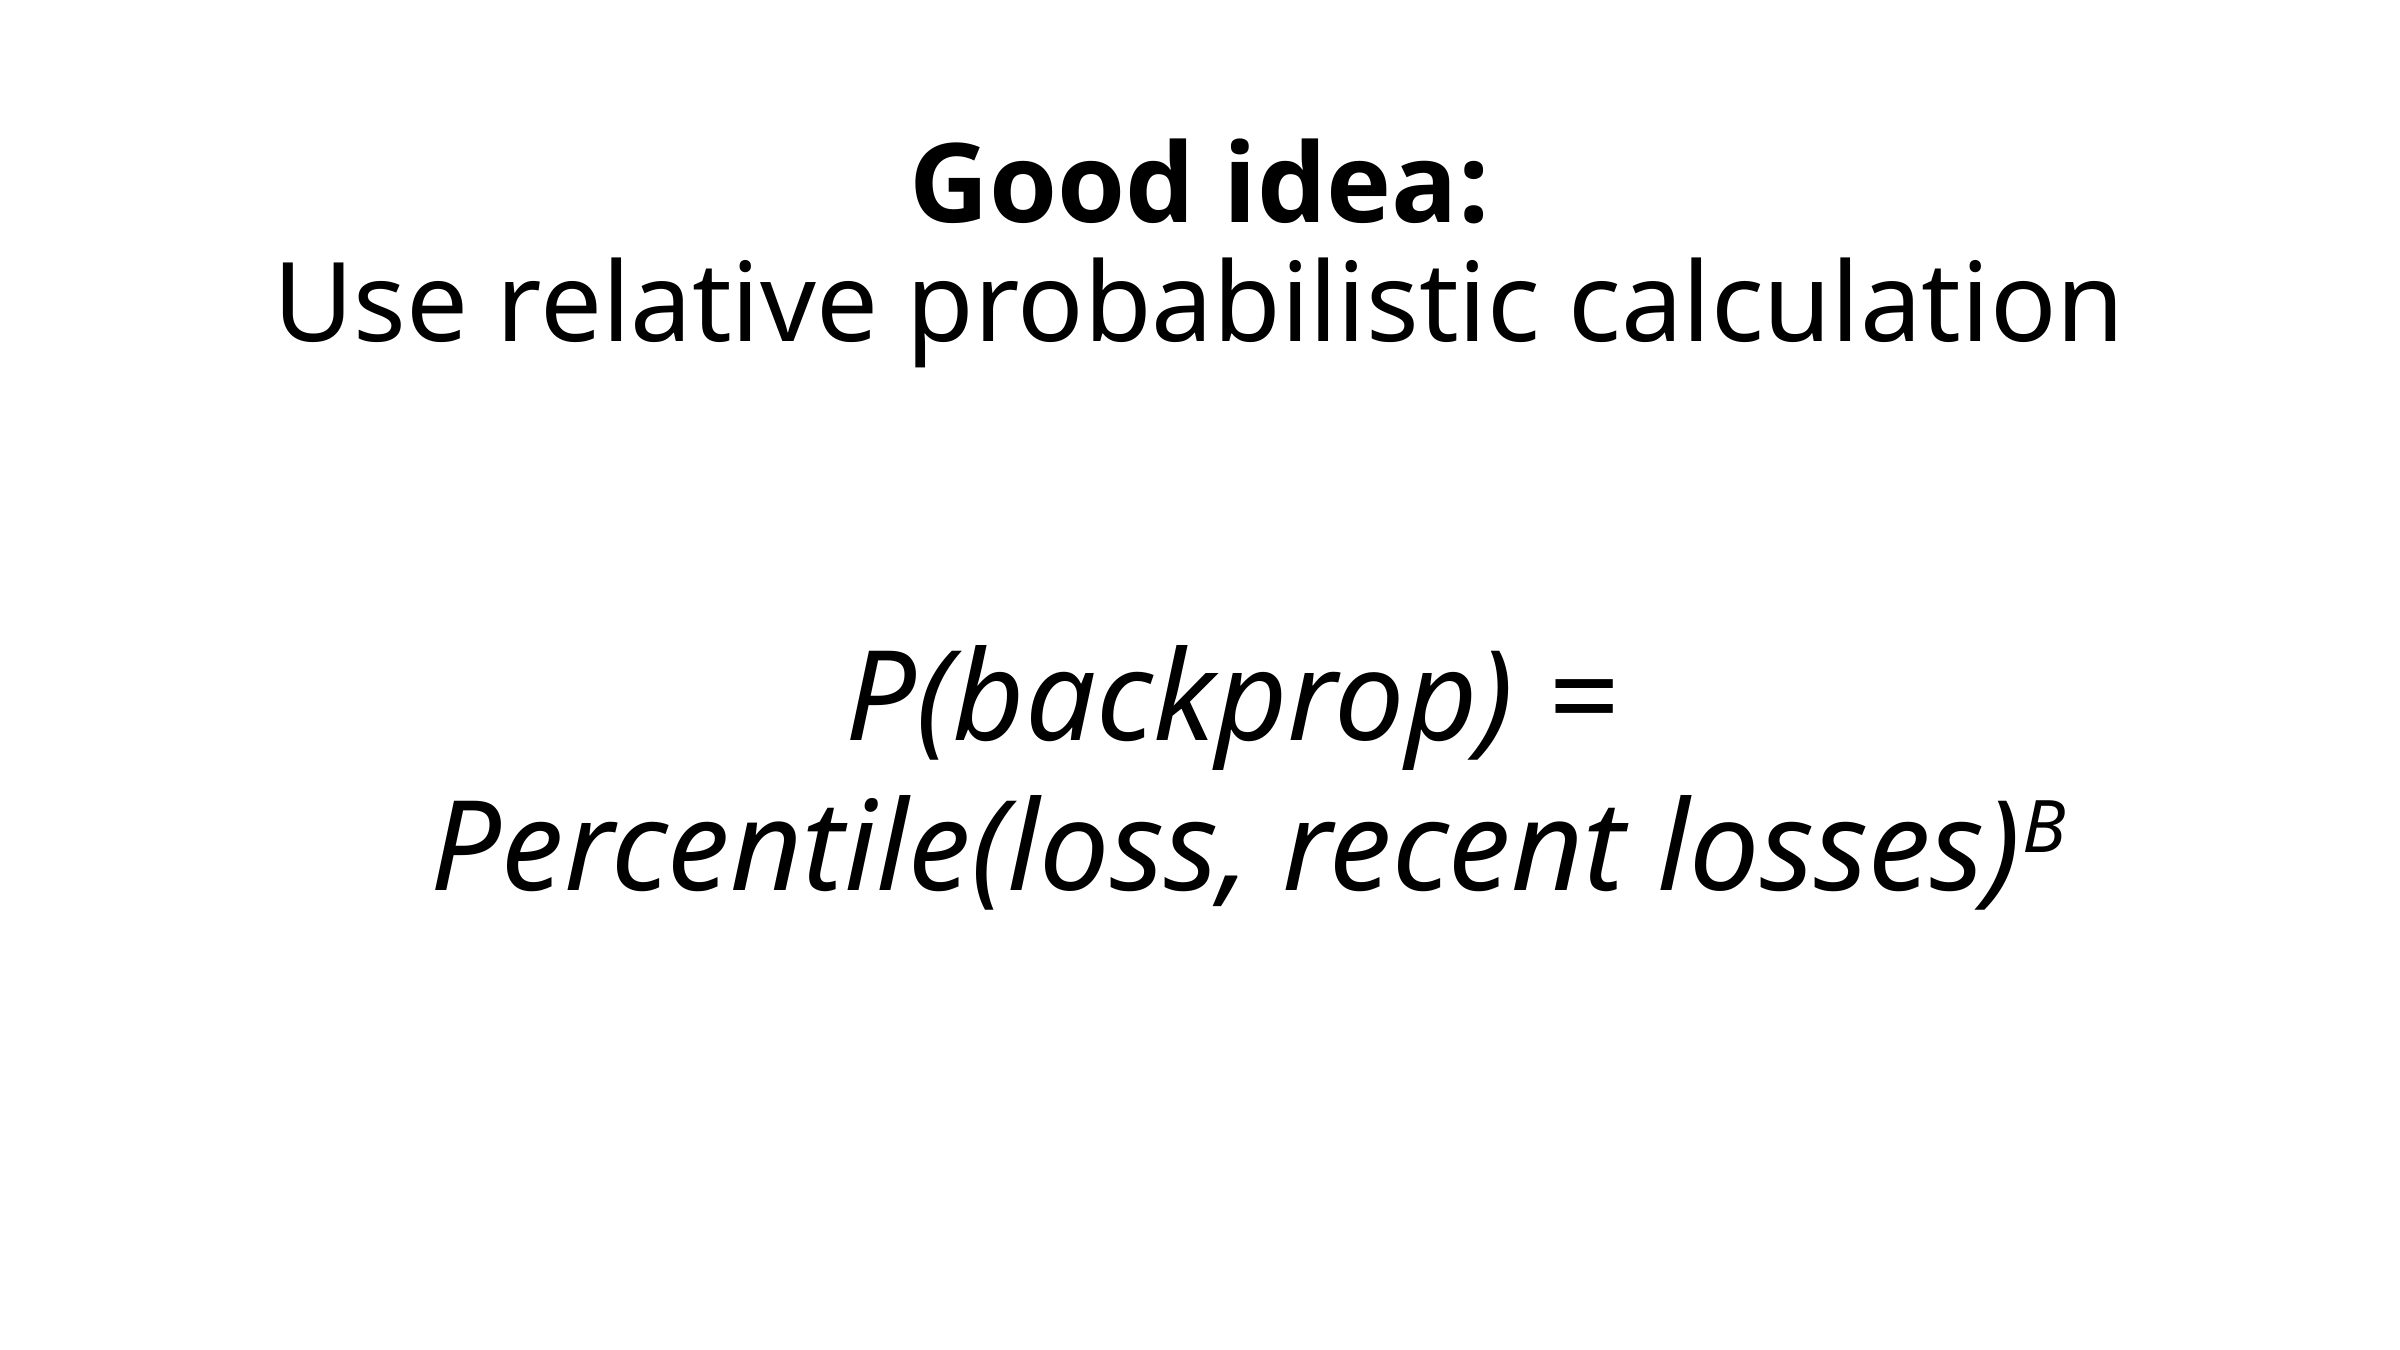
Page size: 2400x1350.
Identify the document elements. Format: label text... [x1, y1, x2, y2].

text_box P(backprop) = Percentile(loss, recent losses)B [261, 607, 2235, 923]
title Good idea: Use relative probabilistic calculation [165, 116, 2235, 378]
